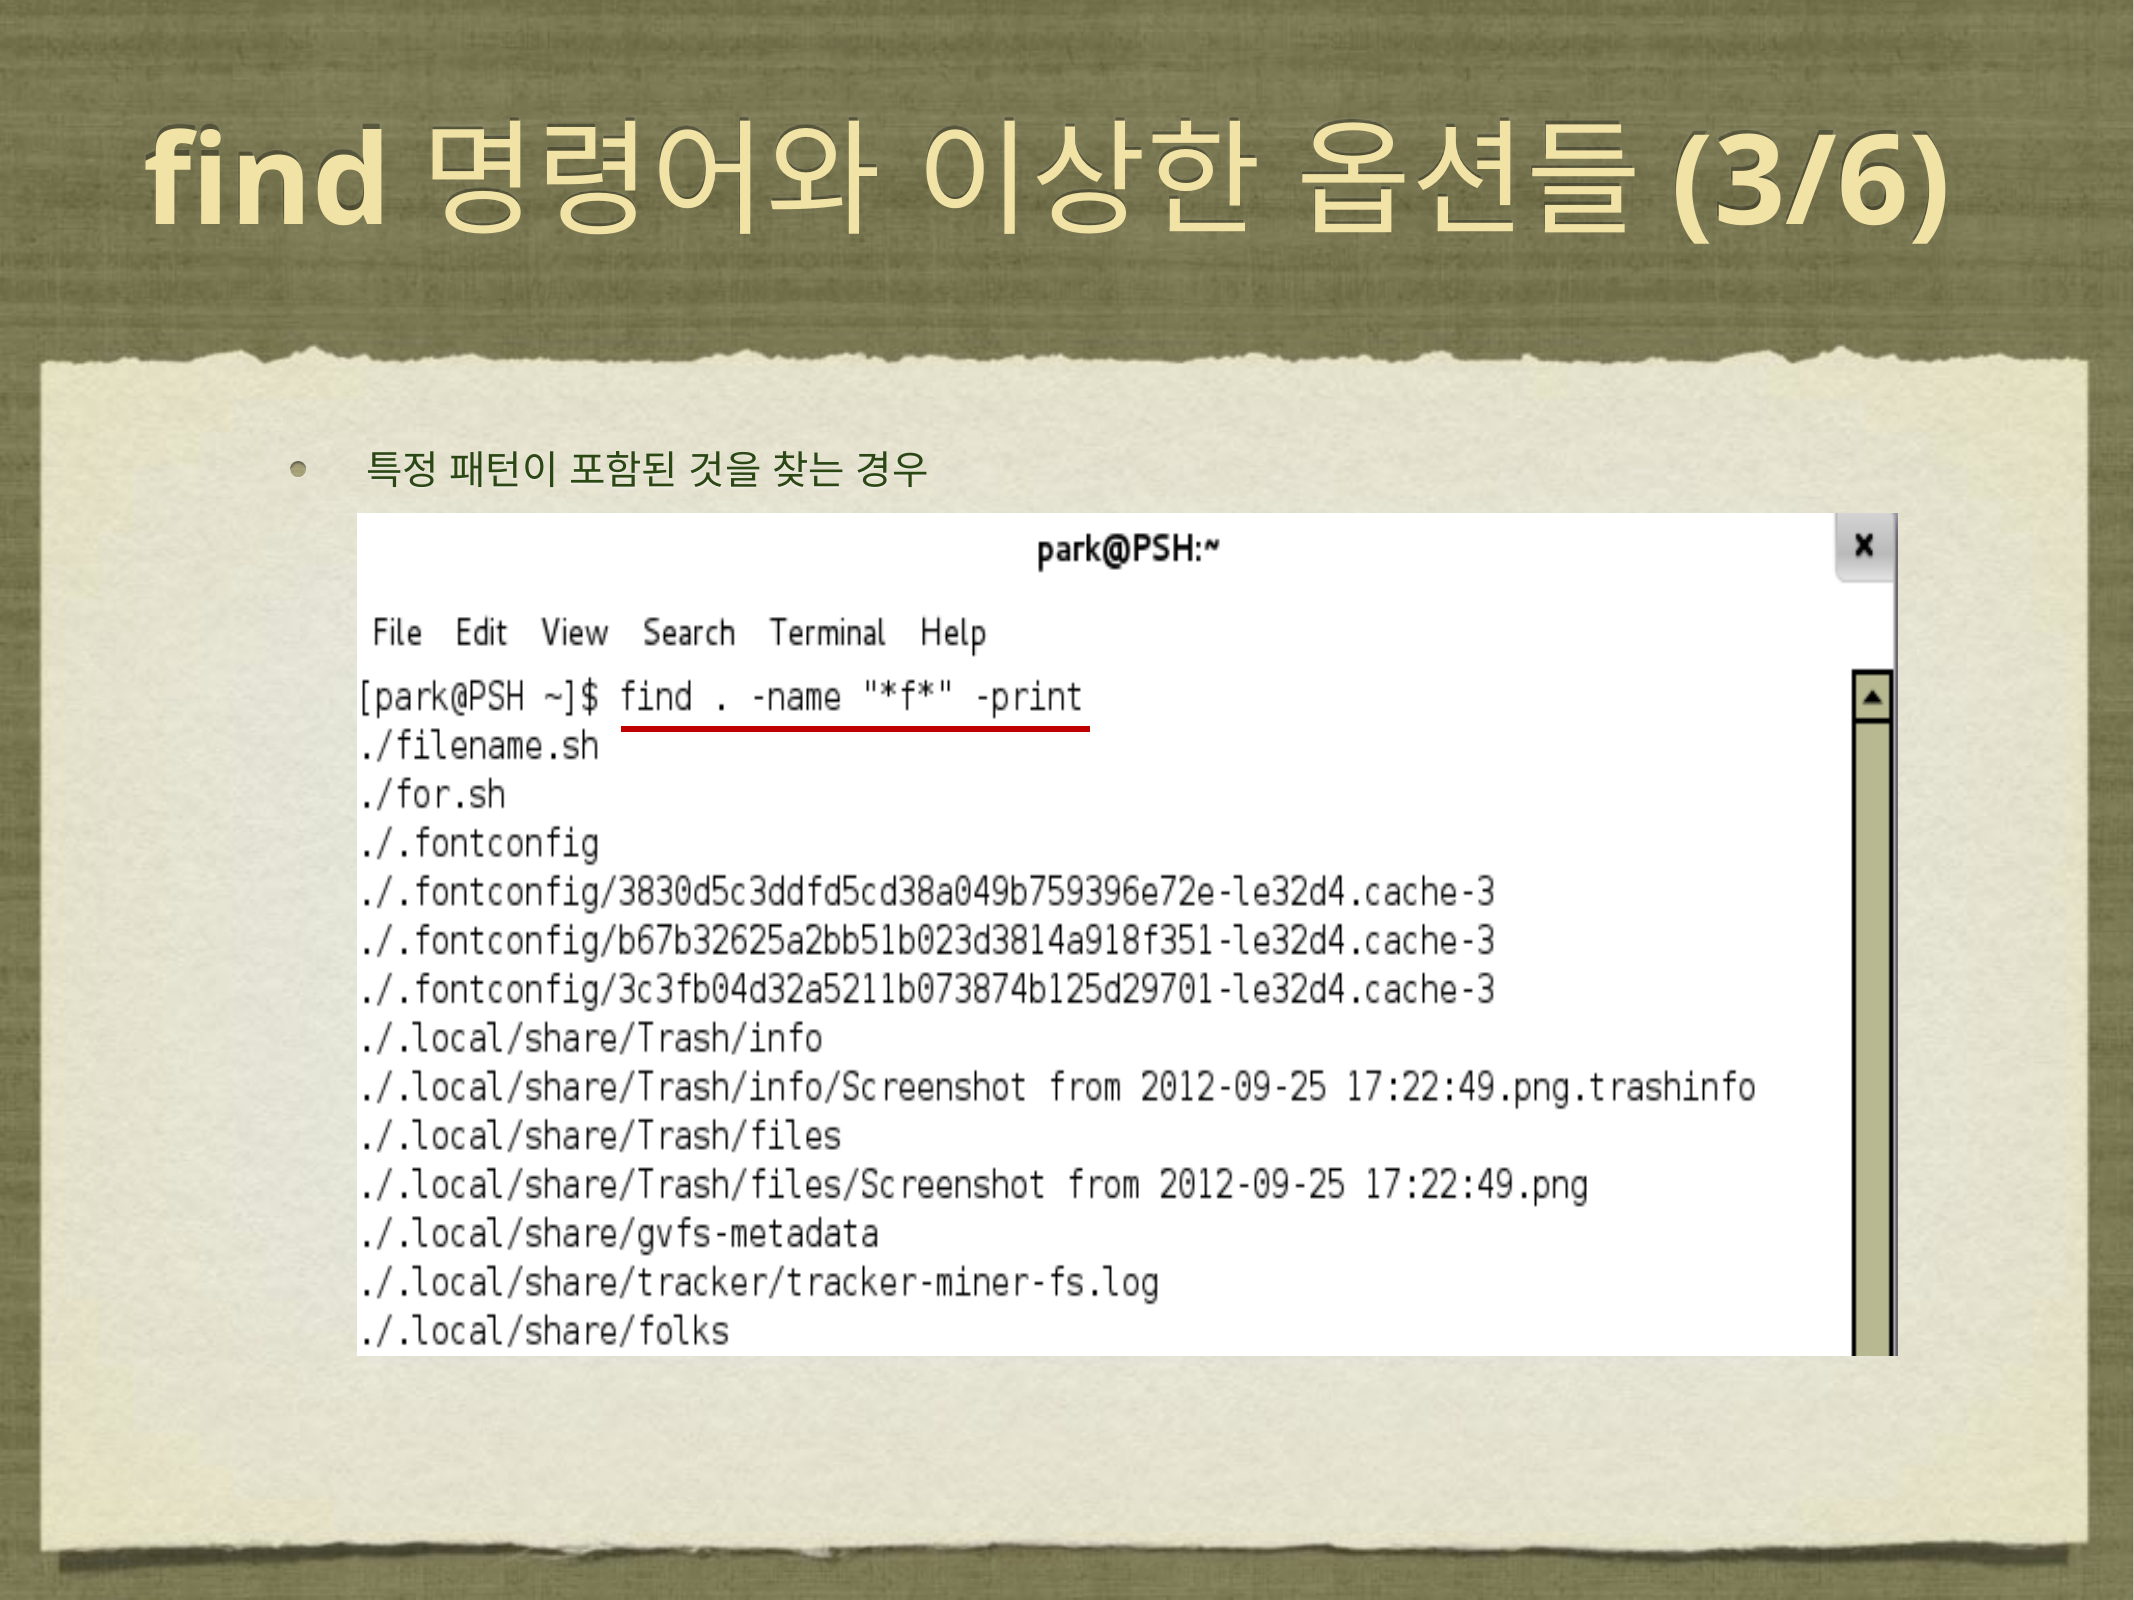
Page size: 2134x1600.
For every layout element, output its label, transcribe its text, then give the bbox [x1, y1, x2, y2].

title find명령어와 이상한 옵션들(3/6) [134, 5, 1999, 342]
picture [0, 0, 2134, 1600]
list 특정 패턴이 포함된 것을 찾는 경우 [134, 342, 1999, 1509]
